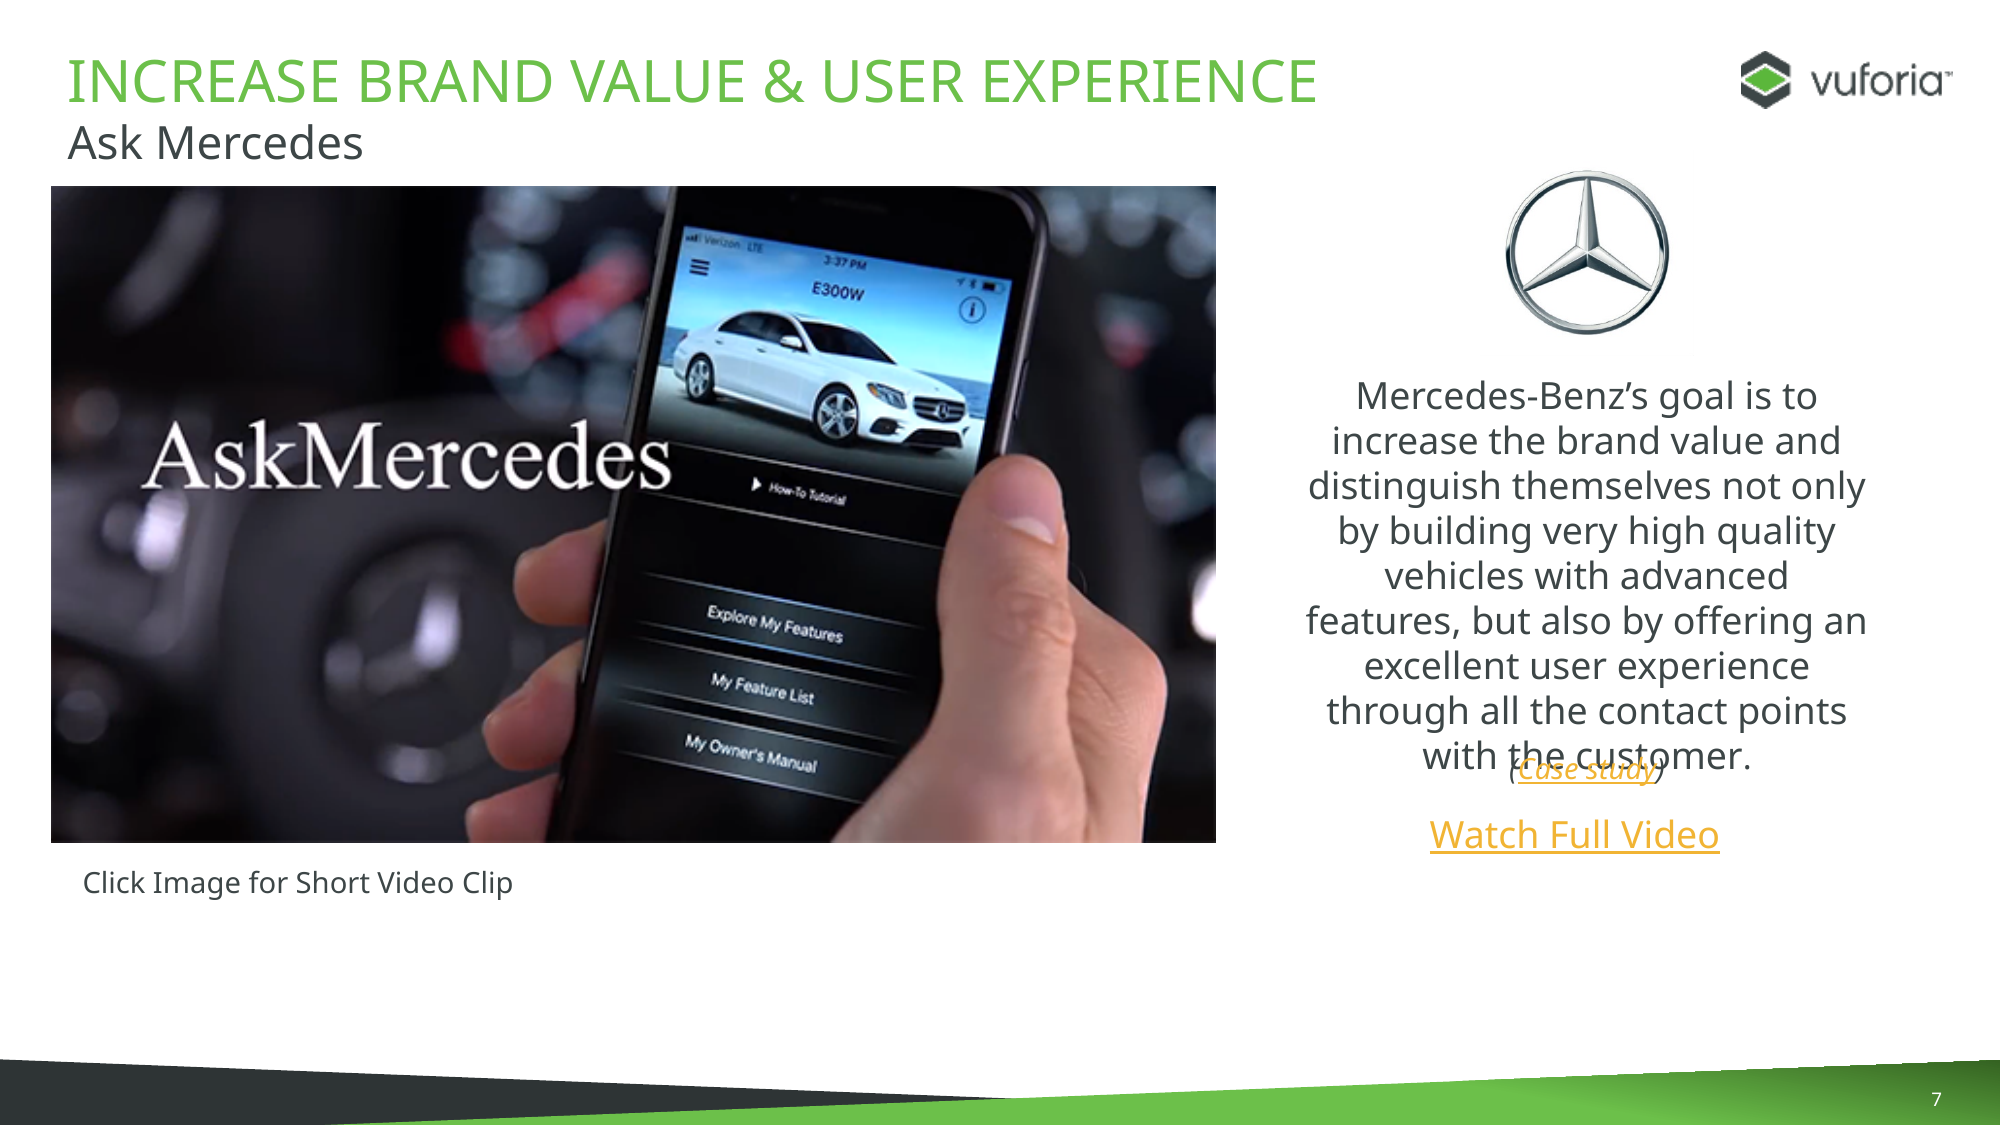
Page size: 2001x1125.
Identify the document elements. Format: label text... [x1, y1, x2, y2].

picture [1480, 150, 1694, 356]
text_box Mercedes-Benz’s goal is to increase the brand value and distinguish themselves not only by building very high quality vehicles with advanced features, but also by offering an excellent user experience through all the contact points with the customer. [1290, 364, 1884, 785]
text_box (Case study) [1494, 743, 1680, 798]
text_box Watch Full Video [1414, 803, 1760, 882]
picture [51, 186, 1216, 843]
title Increase brand value & user experience [67, 56, 1643, 114]
picture [1741, 51, 1953, 109]
text_box Click Image for Short Video Clip [67, 860, 564, 939]
text_box Ask Mercedes [67, 113, 1610, 169]
